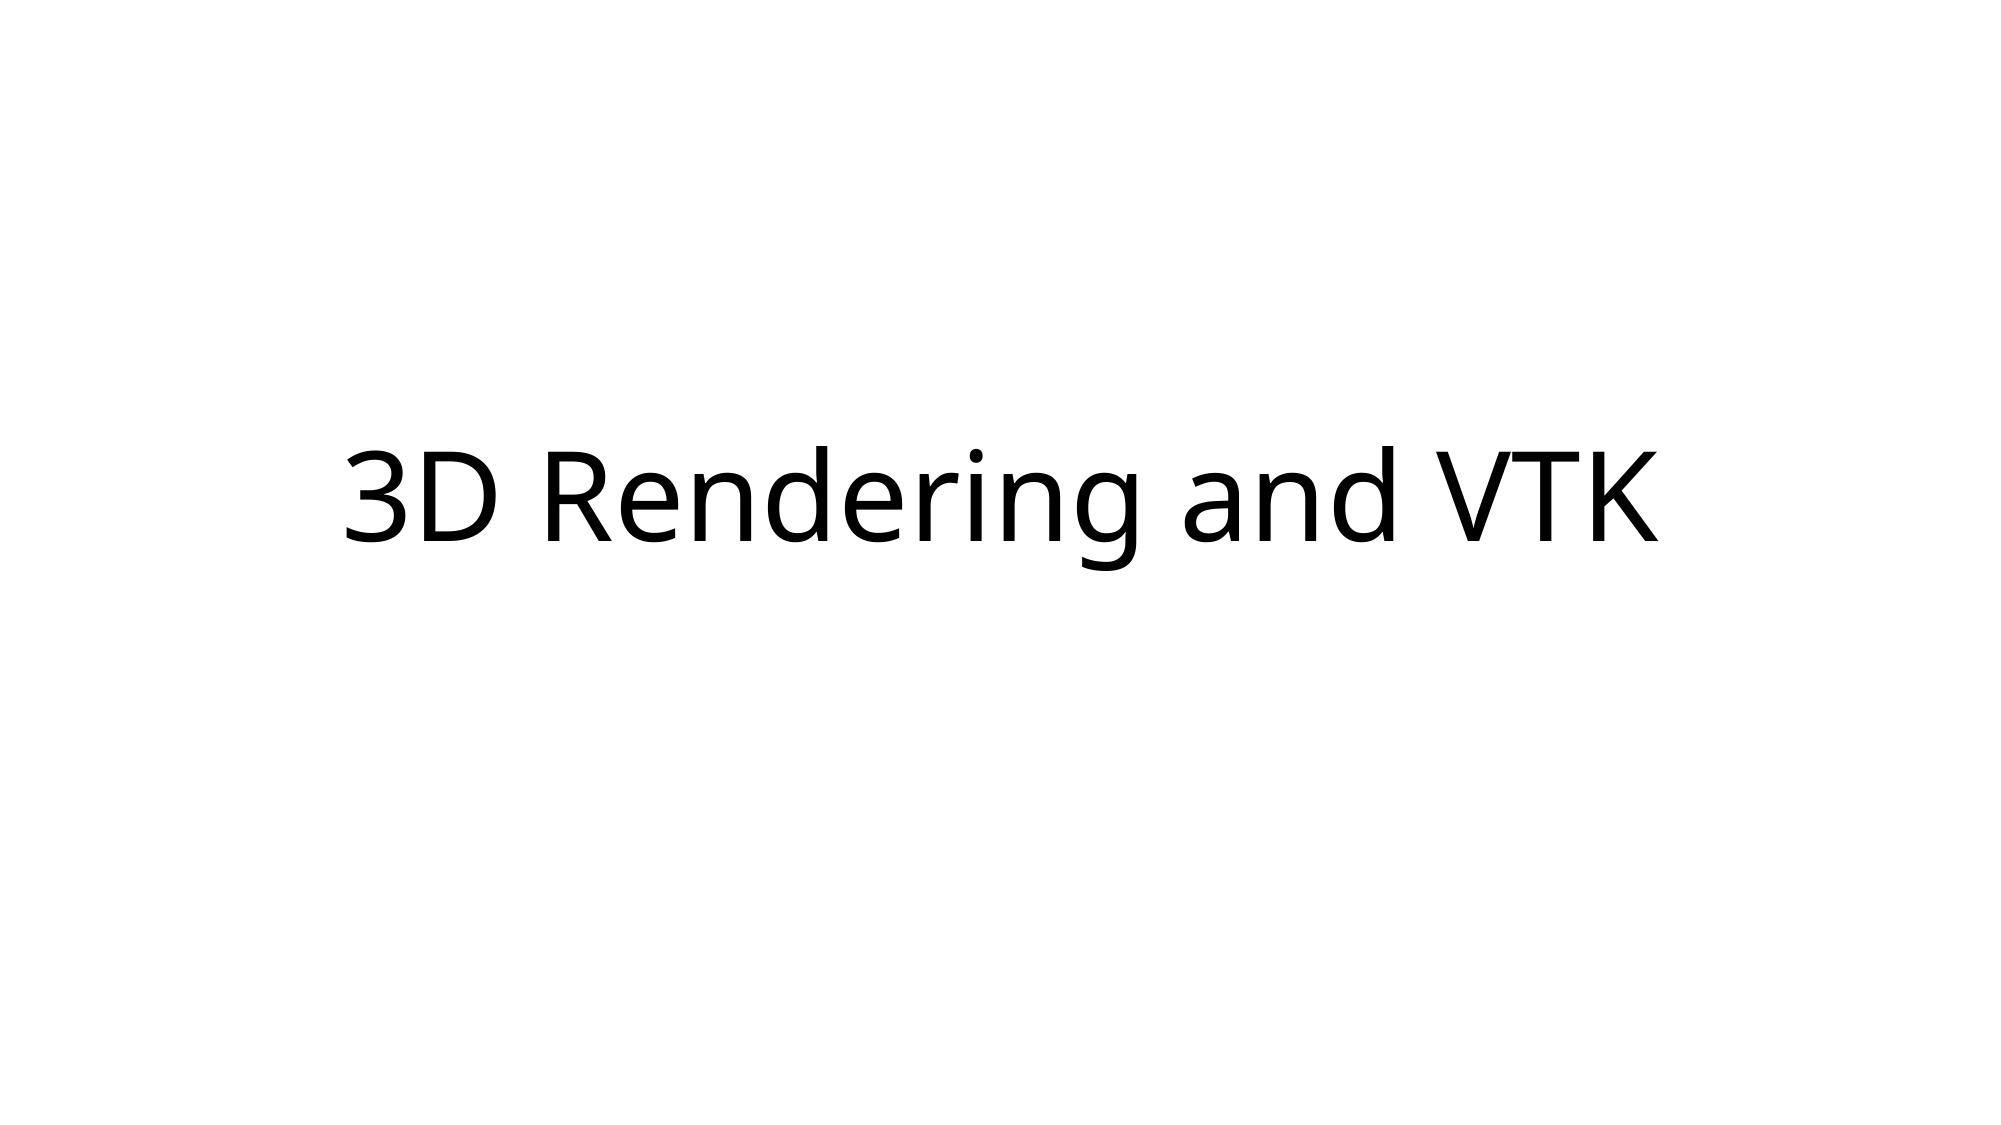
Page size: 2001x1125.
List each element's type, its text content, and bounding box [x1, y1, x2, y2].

title 3D Rendering and VTK [249, 184, 1750, 576]
